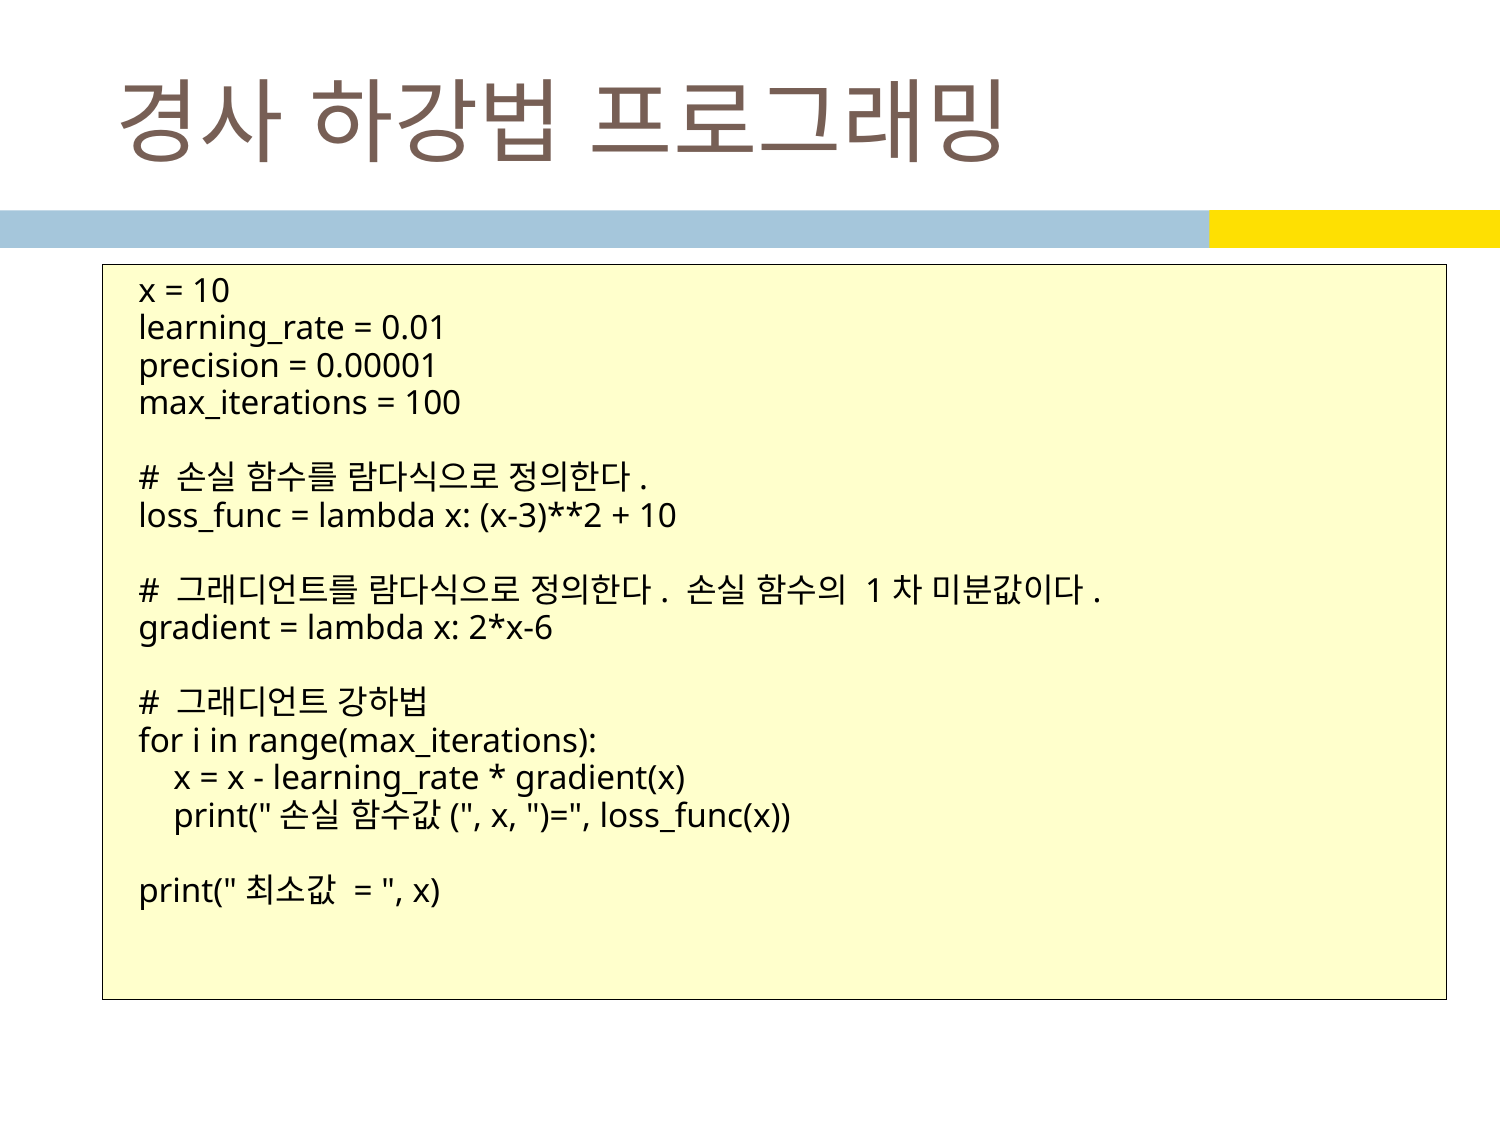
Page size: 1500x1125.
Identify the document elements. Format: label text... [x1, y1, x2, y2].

title 경사 하강법 프로그래밍 [100, 37, 1438, 200]
text_box x = 10 learning_rate = 0.01 precision = 0.00001 max_iterations = 100 # 손실 함수를 람다식으로 정의한다. loss_func = lambda x: (x-3)**2 + 10 # 그래디언트를 람다식으로 정의한다. 손실 함수의 1차 미분값이다. gradient = lambda x: 2*x-6 # 그래디언트 강하법 for i in range(max_iterations): x = x - learning_rate * gradient(x) print("손실 함수값(", x, ")=", loss_func(x)) print("최소값 = ", x) [102, 264, 1447, 1000]
